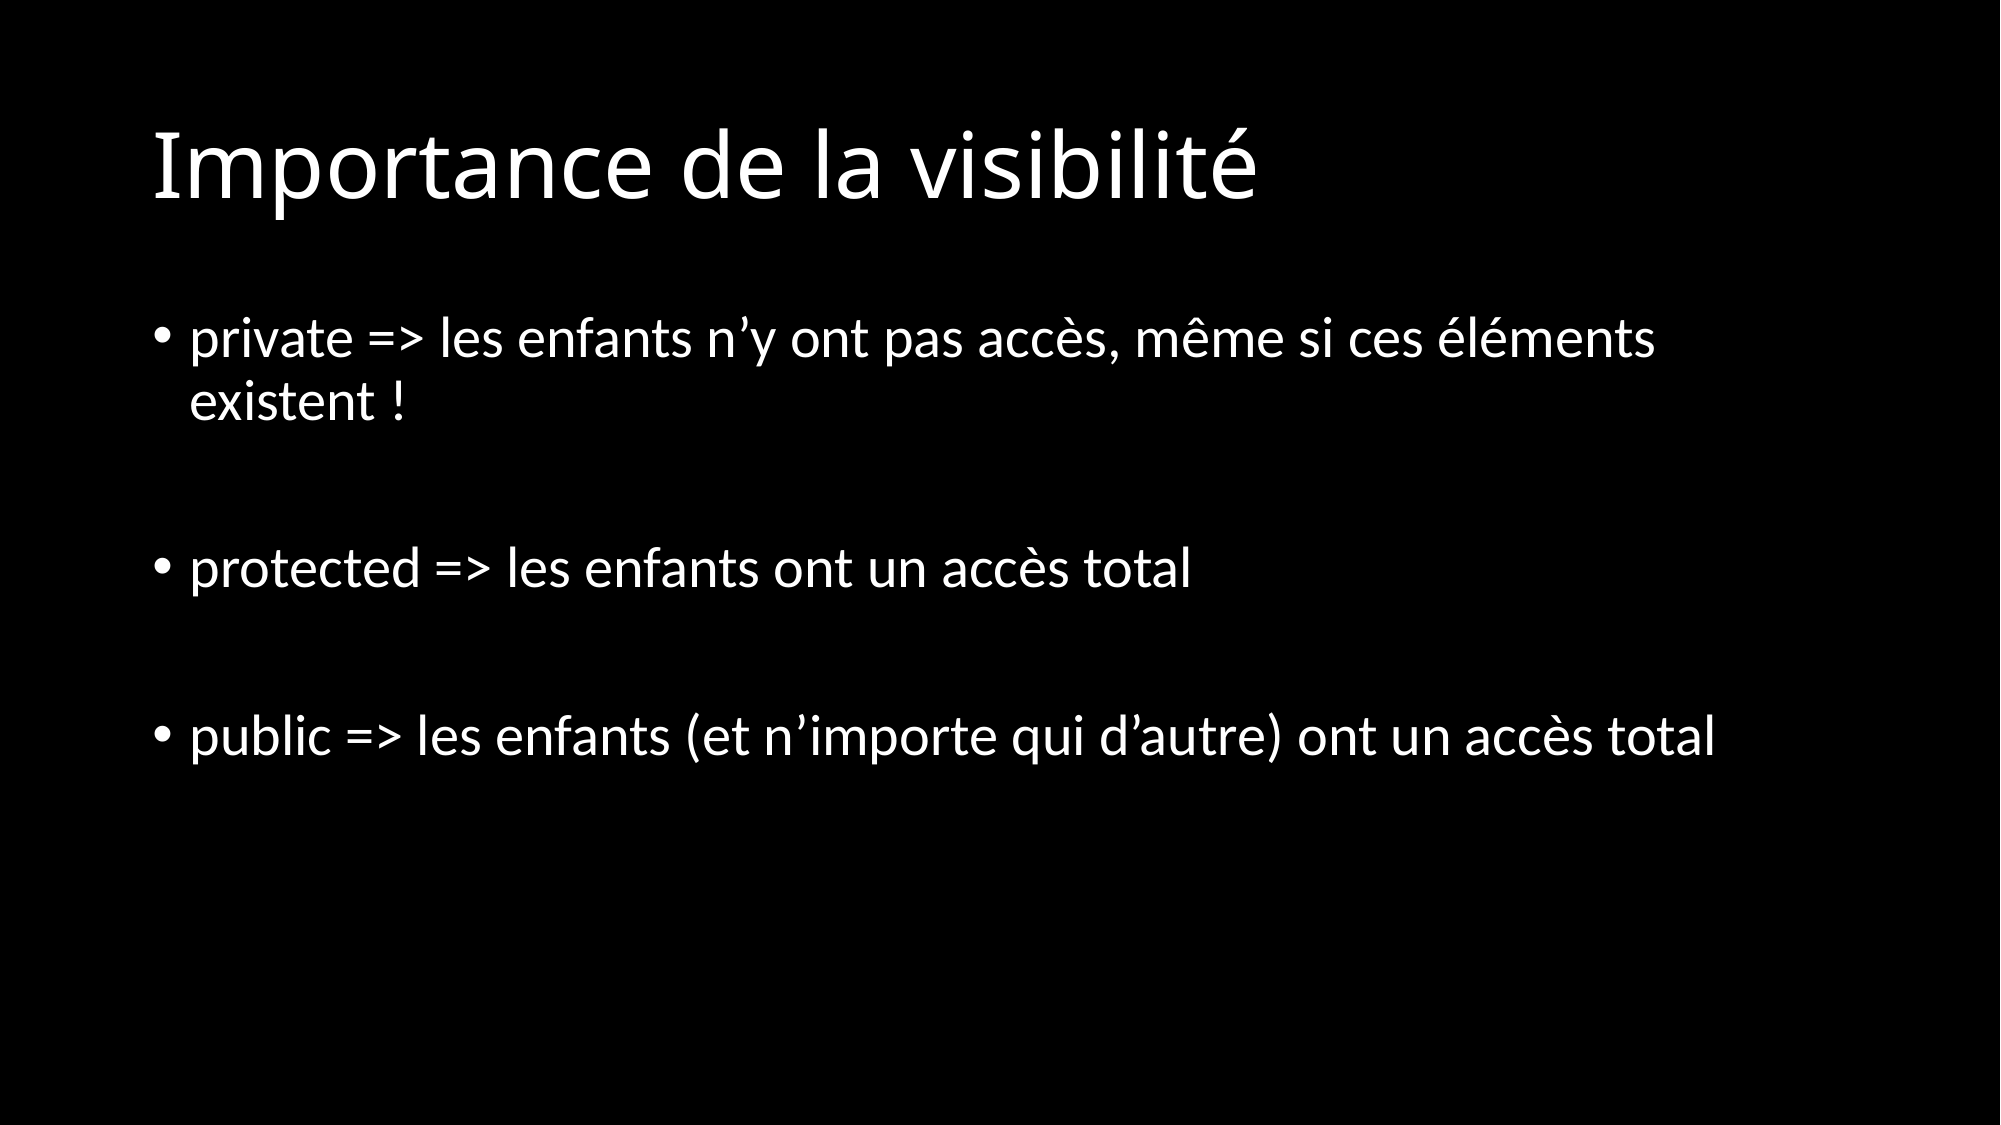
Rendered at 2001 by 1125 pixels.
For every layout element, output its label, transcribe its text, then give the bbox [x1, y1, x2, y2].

title Importance de la visibilité [137, 59, 1863, 278]
list private => les enfants n’y ont pas accès, même si ces éléments existent ! protected => les enfants ont un accès total public => les enfants (et n’importe qui d’autre) ont un accès total [137, 299, 1863, 1014]
